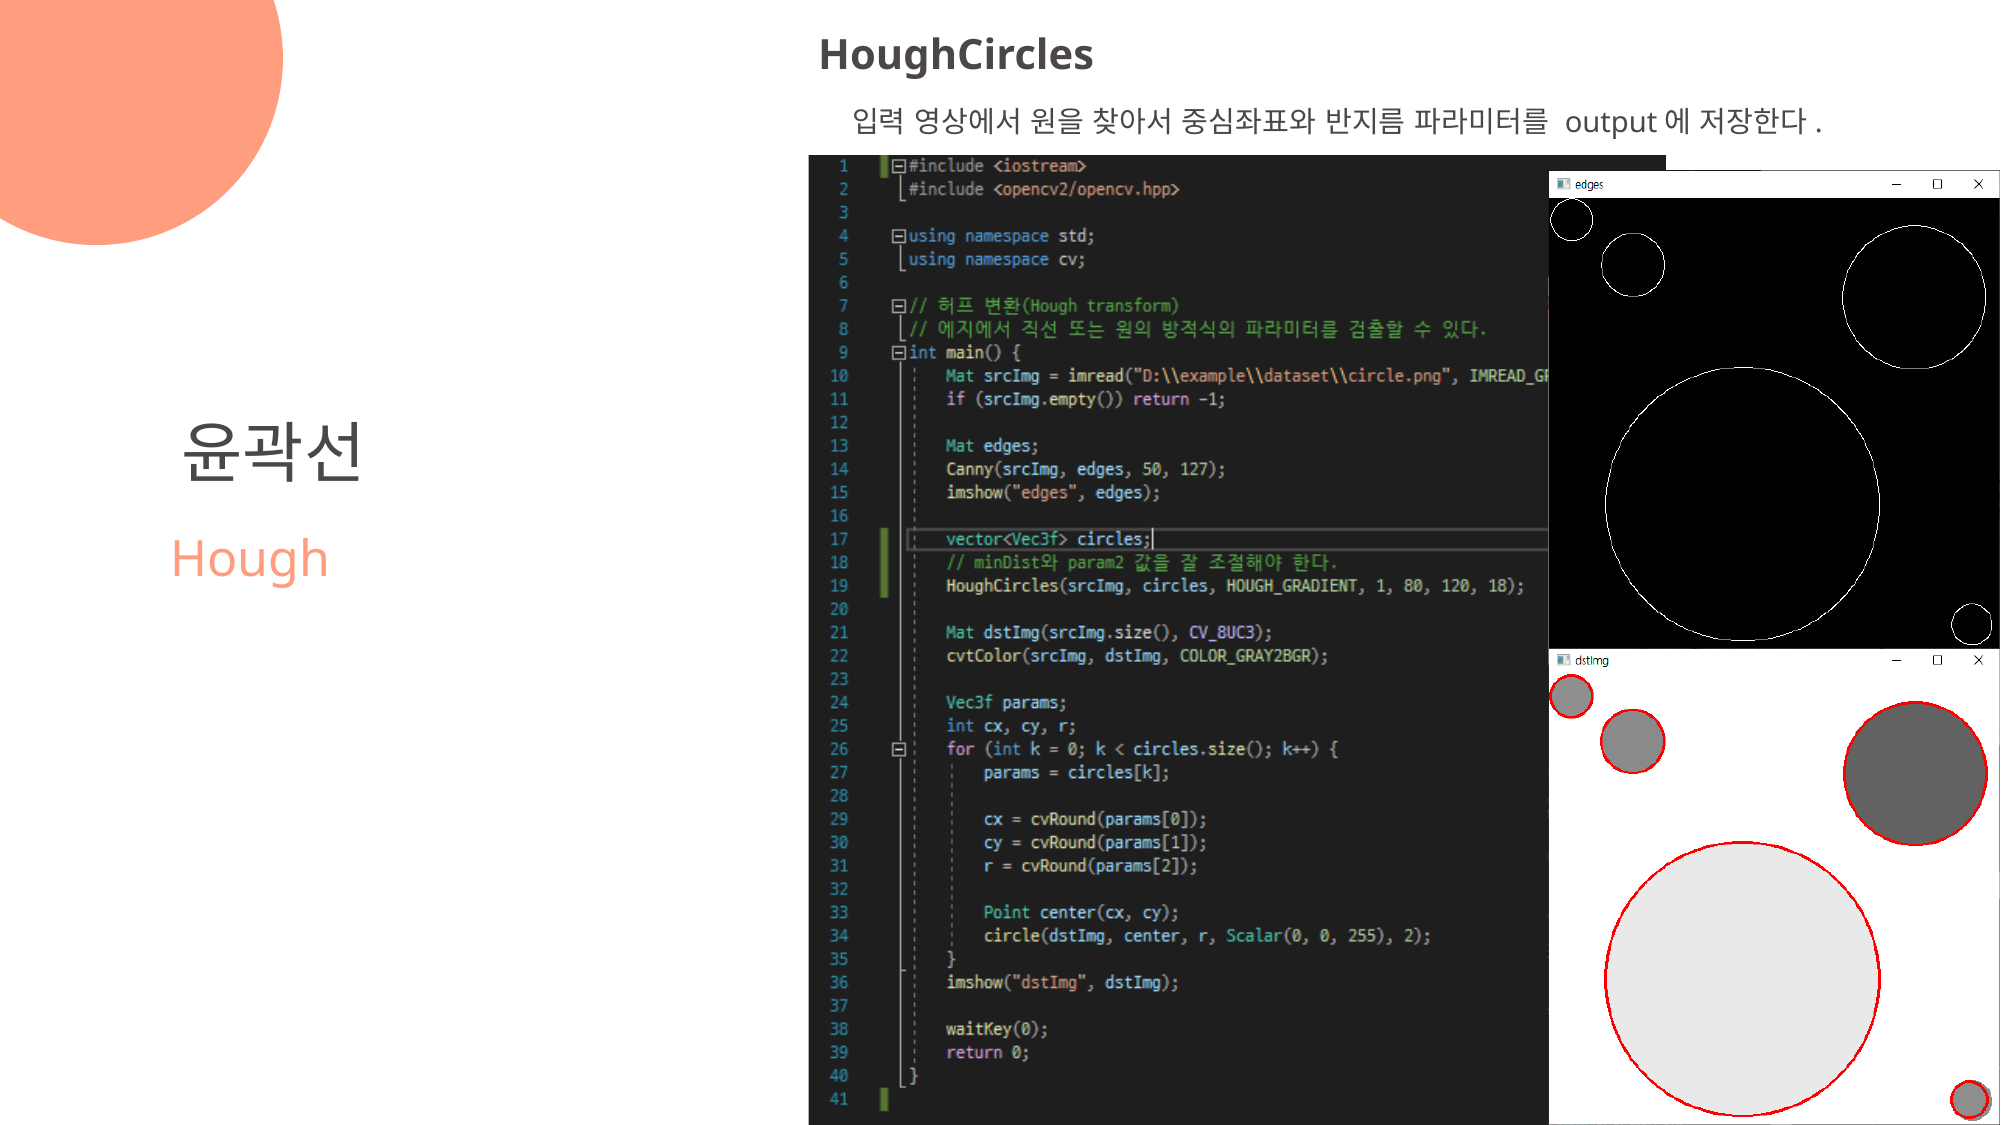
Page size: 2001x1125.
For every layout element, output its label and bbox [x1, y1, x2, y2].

text_box [808, 20, 1866, 146]
picture [808, 155, 2000, 1125]
text_box [157, 403, 390, 595]
text_box [0, 0, 284, 247]
